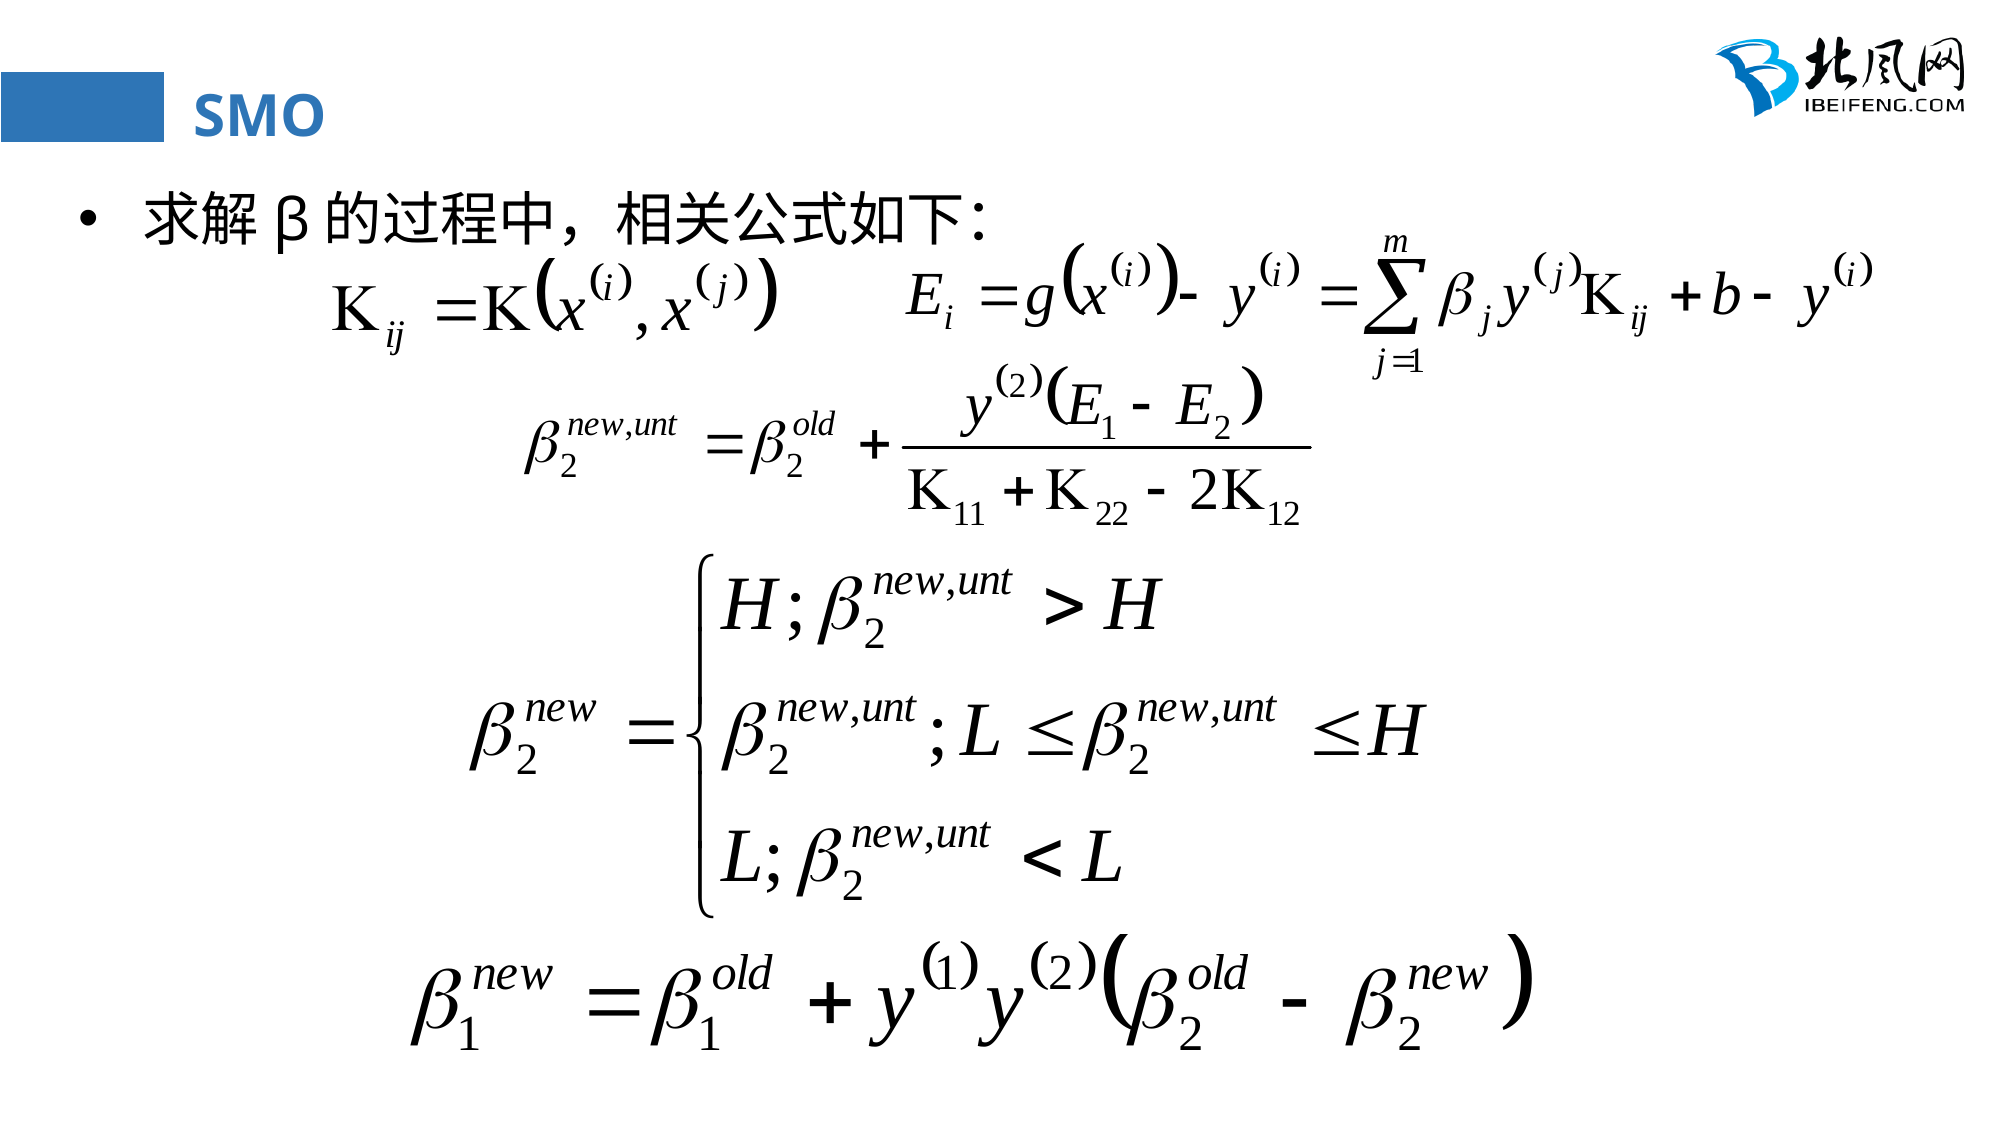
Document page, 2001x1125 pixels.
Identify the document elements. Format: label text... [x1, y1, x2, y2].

picture [1904, 27, 1974, 119]
list 求解β的过程中，相关公式如下： [63, 139, 1863, 1014]
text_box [895, 212, 1881, 391]
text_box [321, 258, 777, 370]
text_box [456, 538, 1447, 934]
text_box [513, 357, 1323, 538]
title SMO [178, 27, 1904, 208]
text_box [394, 934, 1534, 1065]
